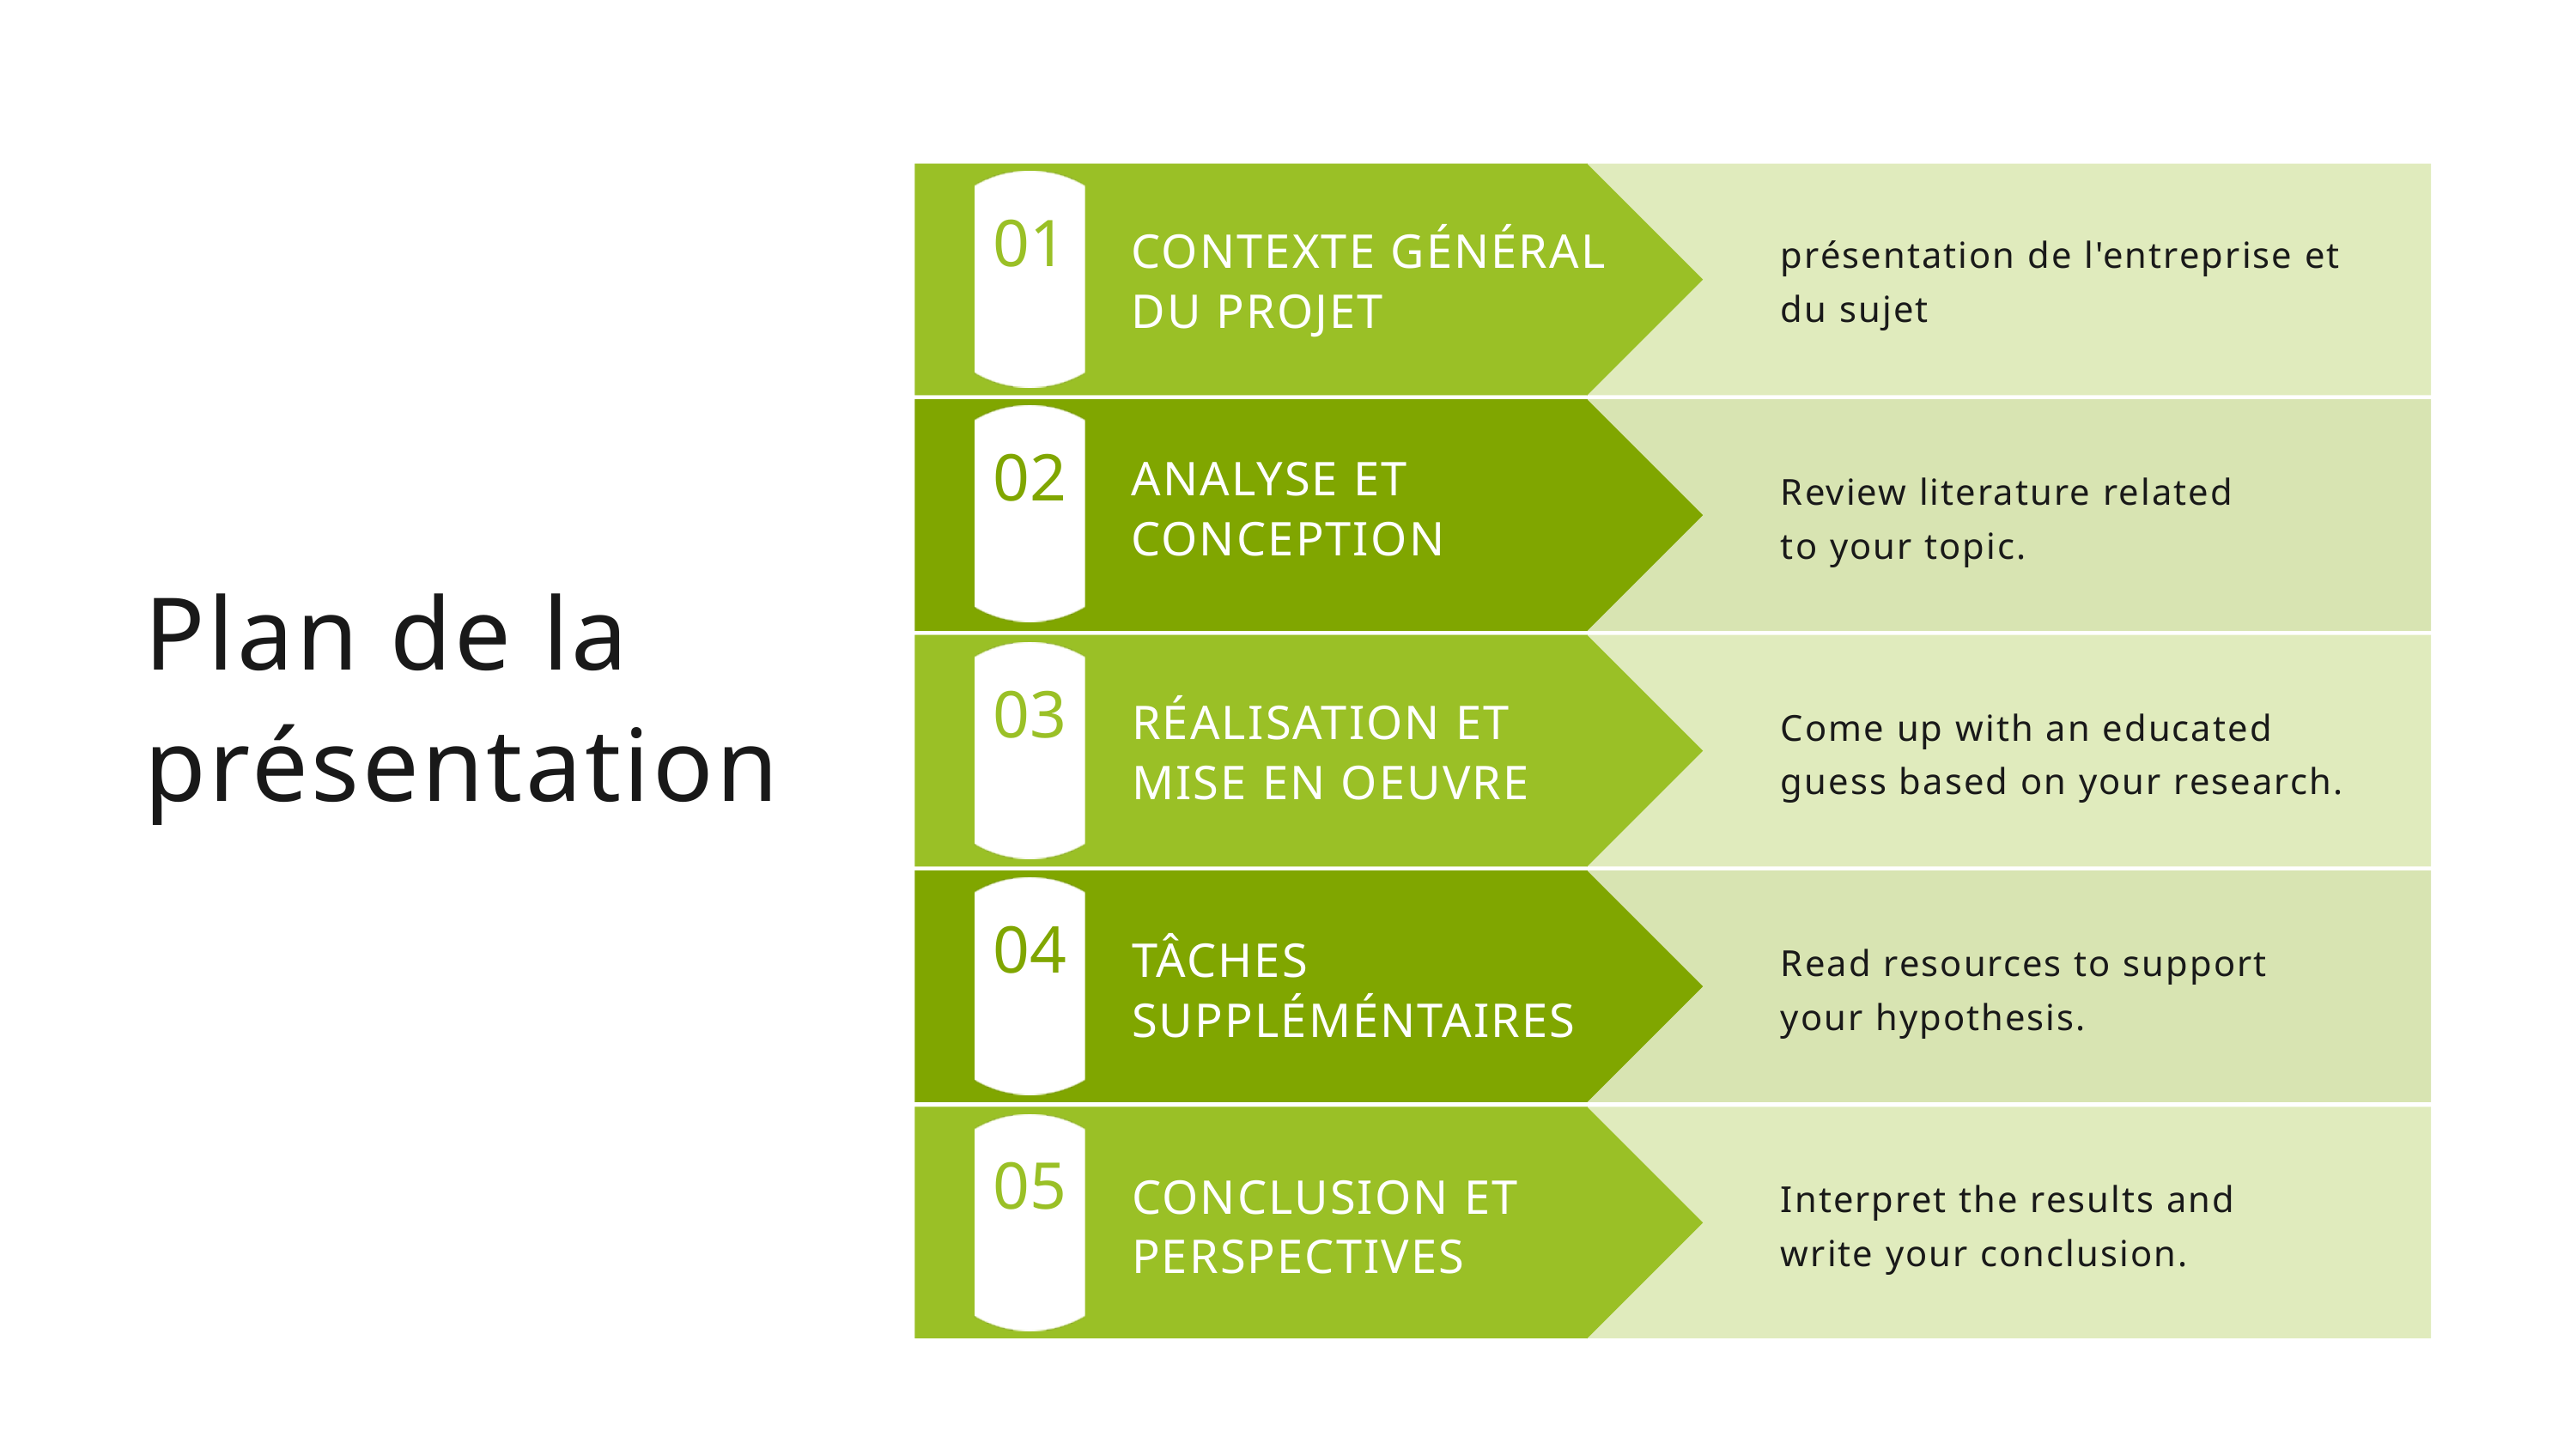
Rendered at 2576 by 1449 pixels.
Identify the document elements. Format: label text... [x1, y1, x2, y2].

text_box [1504, 904, 1670, 1069]
text_box ANALYSE ET CONCEPTION [1131, 445, 1500, 566]
text_box [914, 1106, 1587, 1339]
text_box [914, 163, 1588, 396]
text_box Interpret the results and write your conclusion. [1780, 1166, 2365, 1274]
text_box Plan de la présentation [144, 558, 864, 822]
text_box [974, 171, 1085, 389]
text_box RÉALISATION ET MISE EN OEUVRE [1132, 688, 1500, 809]
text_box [1504, 433, 1670, 597]
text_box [1504, 197, 1670, 362]
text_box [974, 1113, 1085, 1331]
text_box TÂCHES SUPPLÉMÉNTAIRES [1132, 926, 1500, 1047]
text_box CONCLUSION ET PERSPECTIVES [1132, 1163, 1500, 1283]
text_box [914, 870, 1587, 1102]
text_box Read resources to support your hypothesis. [1780, 930, 2365, 1038]
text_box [974, 405, 1085, 623]
text_box [914, 399, 1587, 631]
text_box Review literature related to your topic. [1780, 458, 2365, 567]
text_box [974, 642, 1085, 860]
text_box CONTEXTE GÉNÉRAL DU PROJET [1131, 217, 1500, 338]
text_box [1589, 399, 2432, 631]
text_box Come up with an educated guess based on your research. [1780, 694, 2365, 802]
text_box [1588, 1106, 2432, 1339]
text_box [1589, 870, 2432, 1102]
text_box [1588, 163, 2432, 396]
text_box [1504, 1140, 1670, 1305]
text_box [1588, 634, 2432, 867]
text_box [914, 634, 1587, 867]
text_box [974, 877, 1085, 1095]
text_box présentation de l'entreprise et du sujet [1780, 221, 2365, 330]
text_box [1504, 668, 1670, 834]
